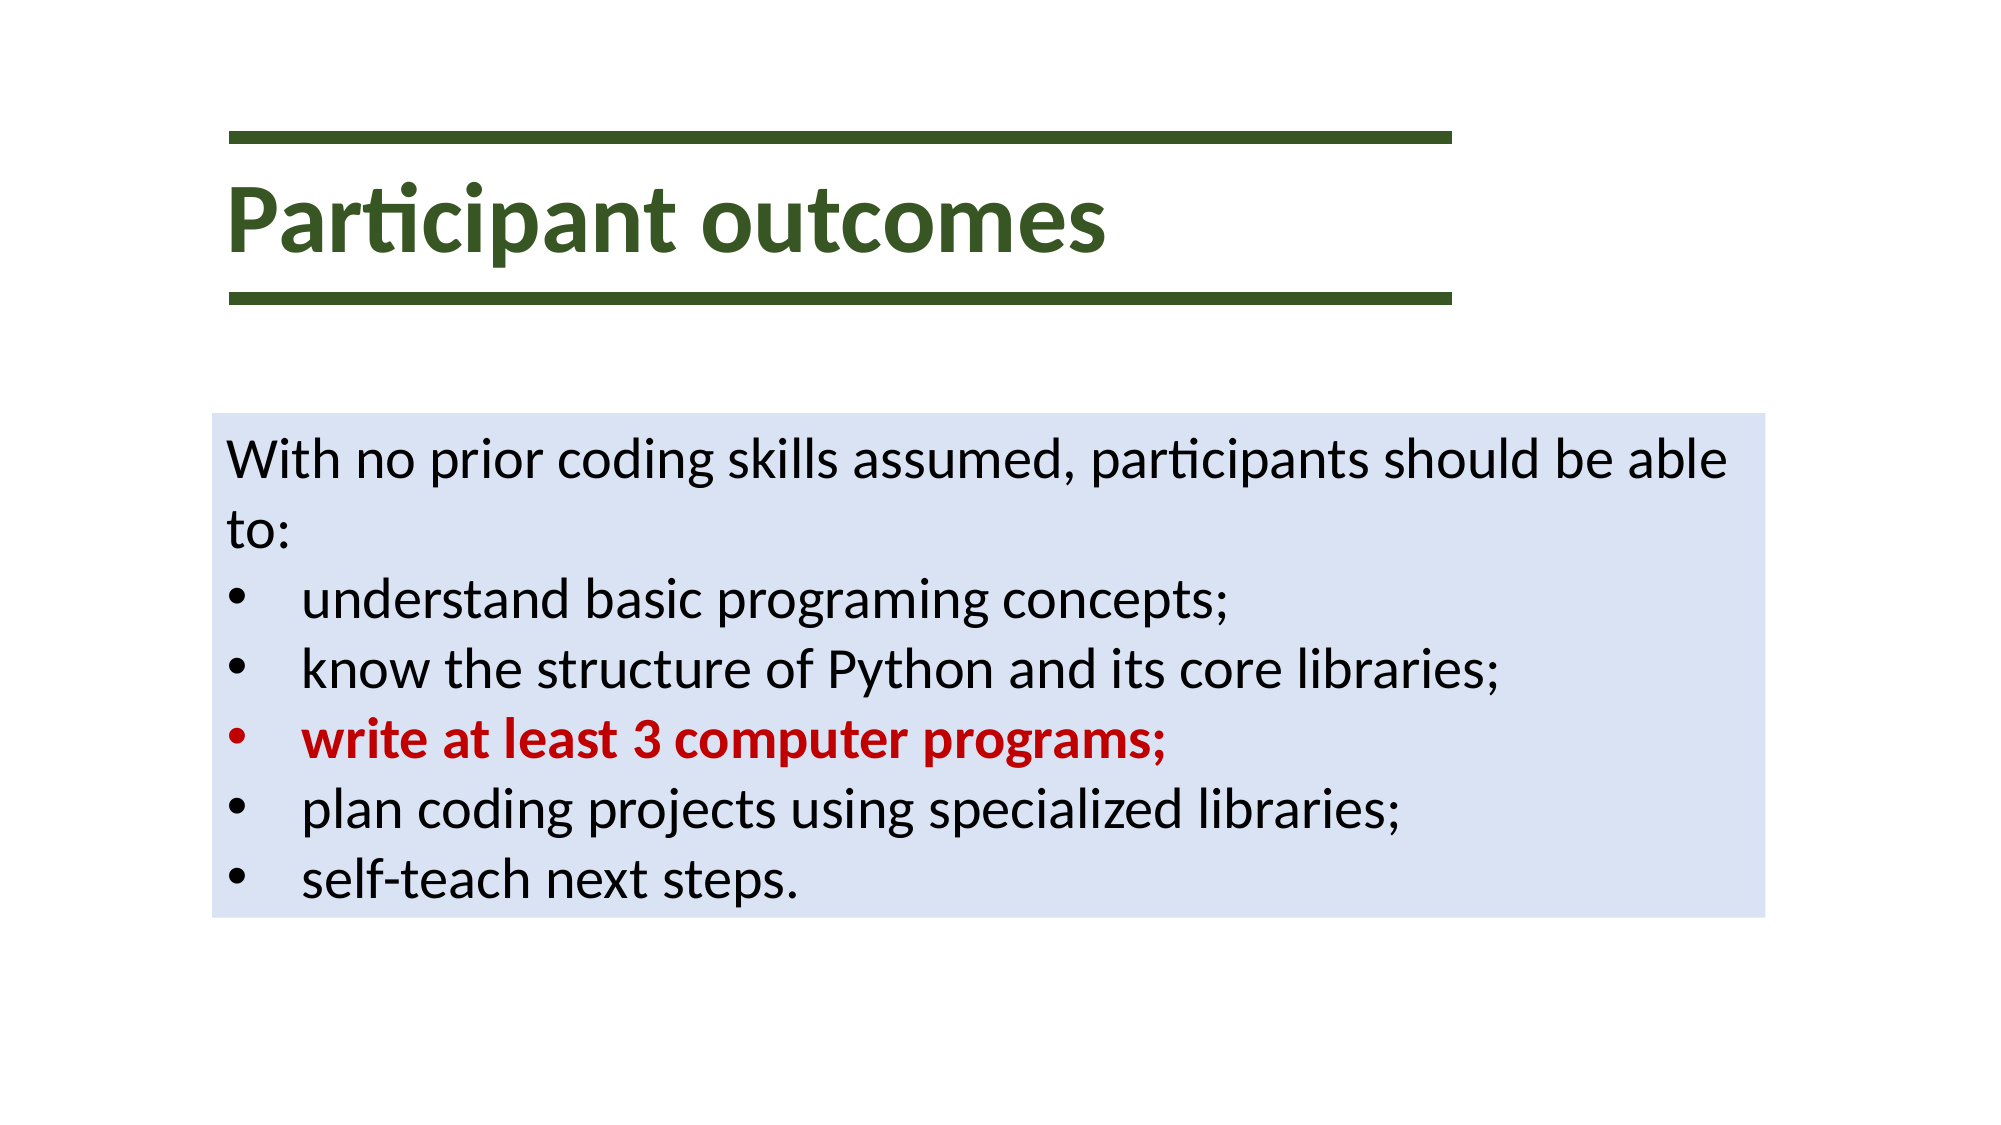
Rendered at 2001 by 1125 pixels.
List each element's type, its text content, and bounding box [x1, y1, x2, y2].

text_box Participant outcomes [212, 144, 1469, 280]
text_box With no prior coding skills assumed, participants should be able to: understand basic programing concepts; know the structure of Python and its core libraries; write at least 3 computer programs; plan coding projects using specialized libraries; self-teach next steps. [212, 413, 1766, 918]
